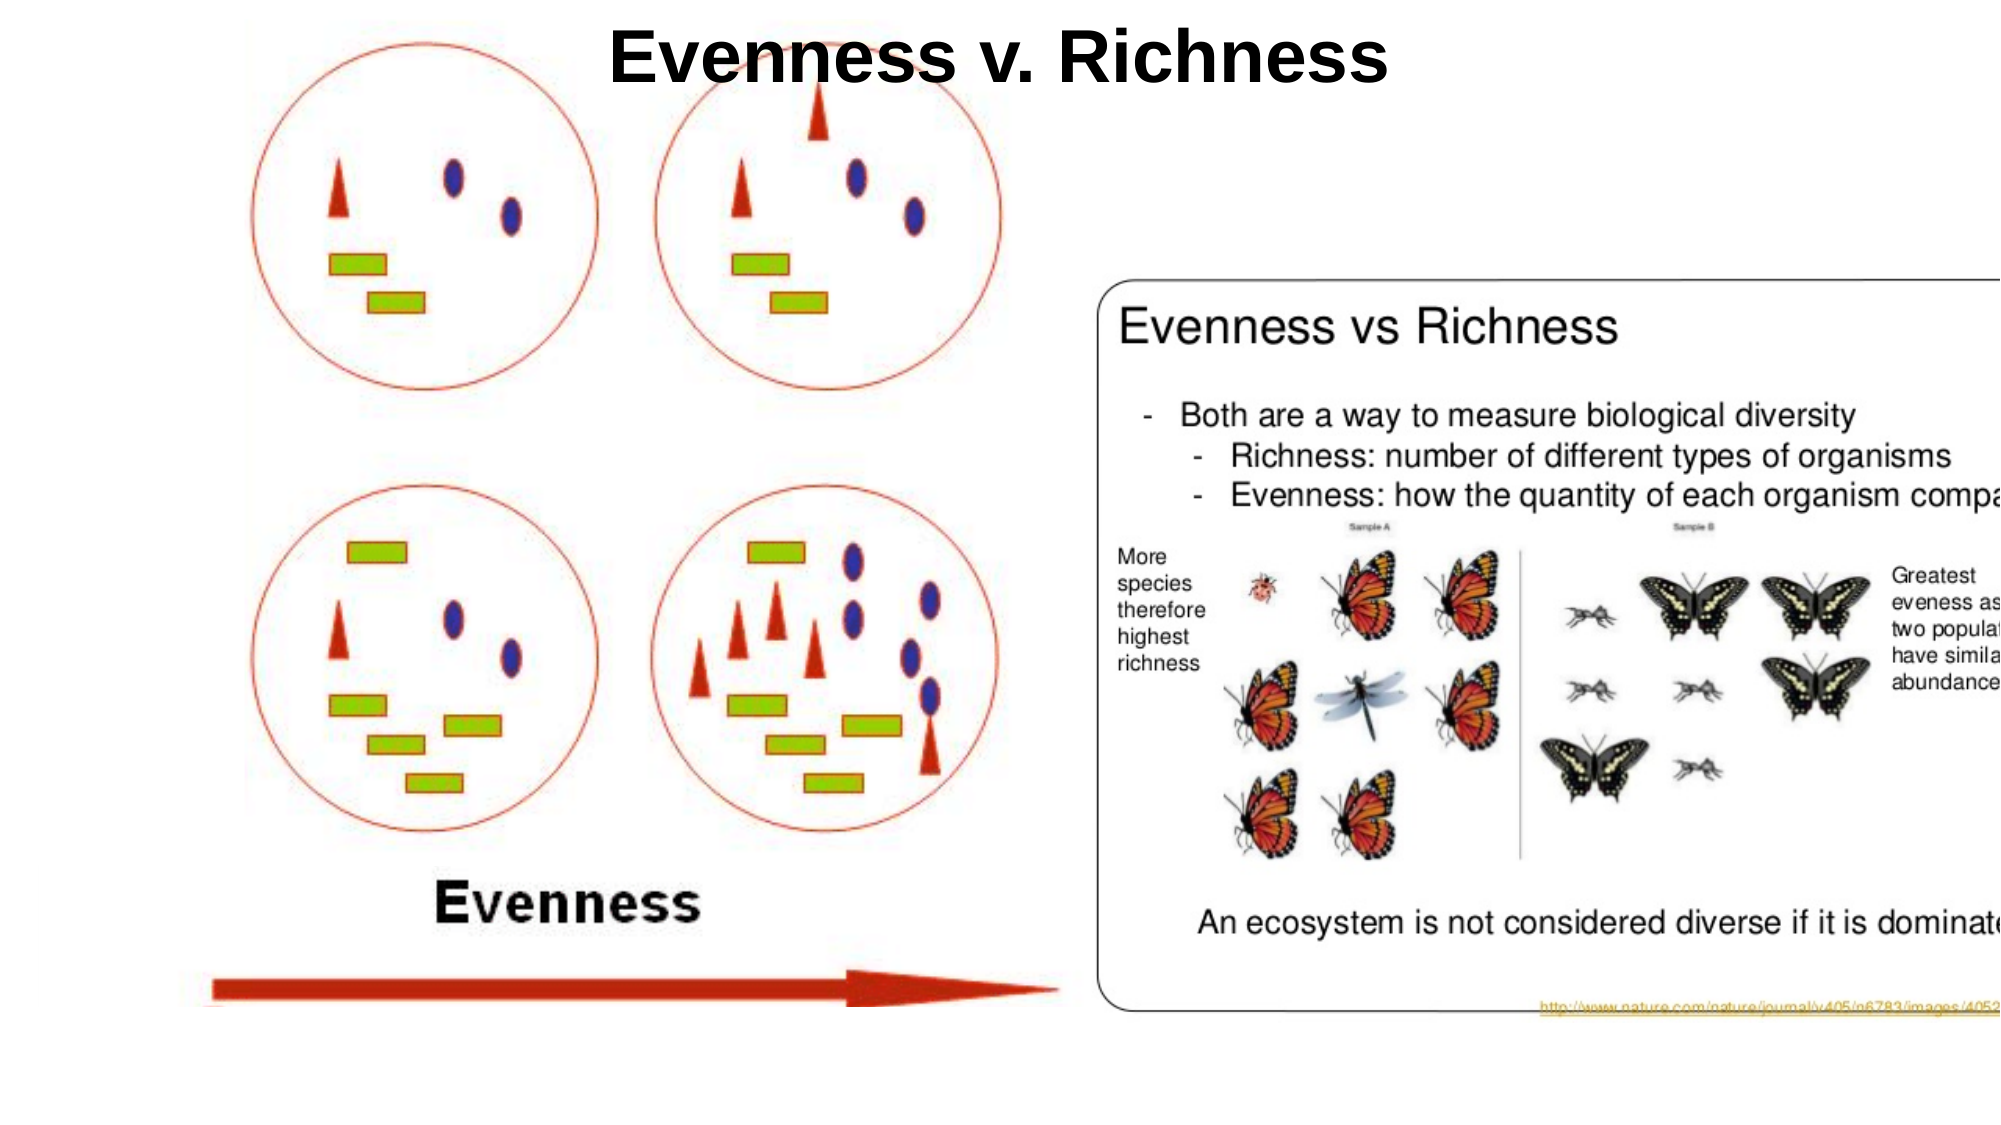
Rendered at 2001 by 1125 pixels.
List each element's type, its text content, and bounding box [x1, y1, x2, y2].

text_box Evenness v. Richness [593, 0, 1406, 105]
picture [37, 19, 2000, 1023]
